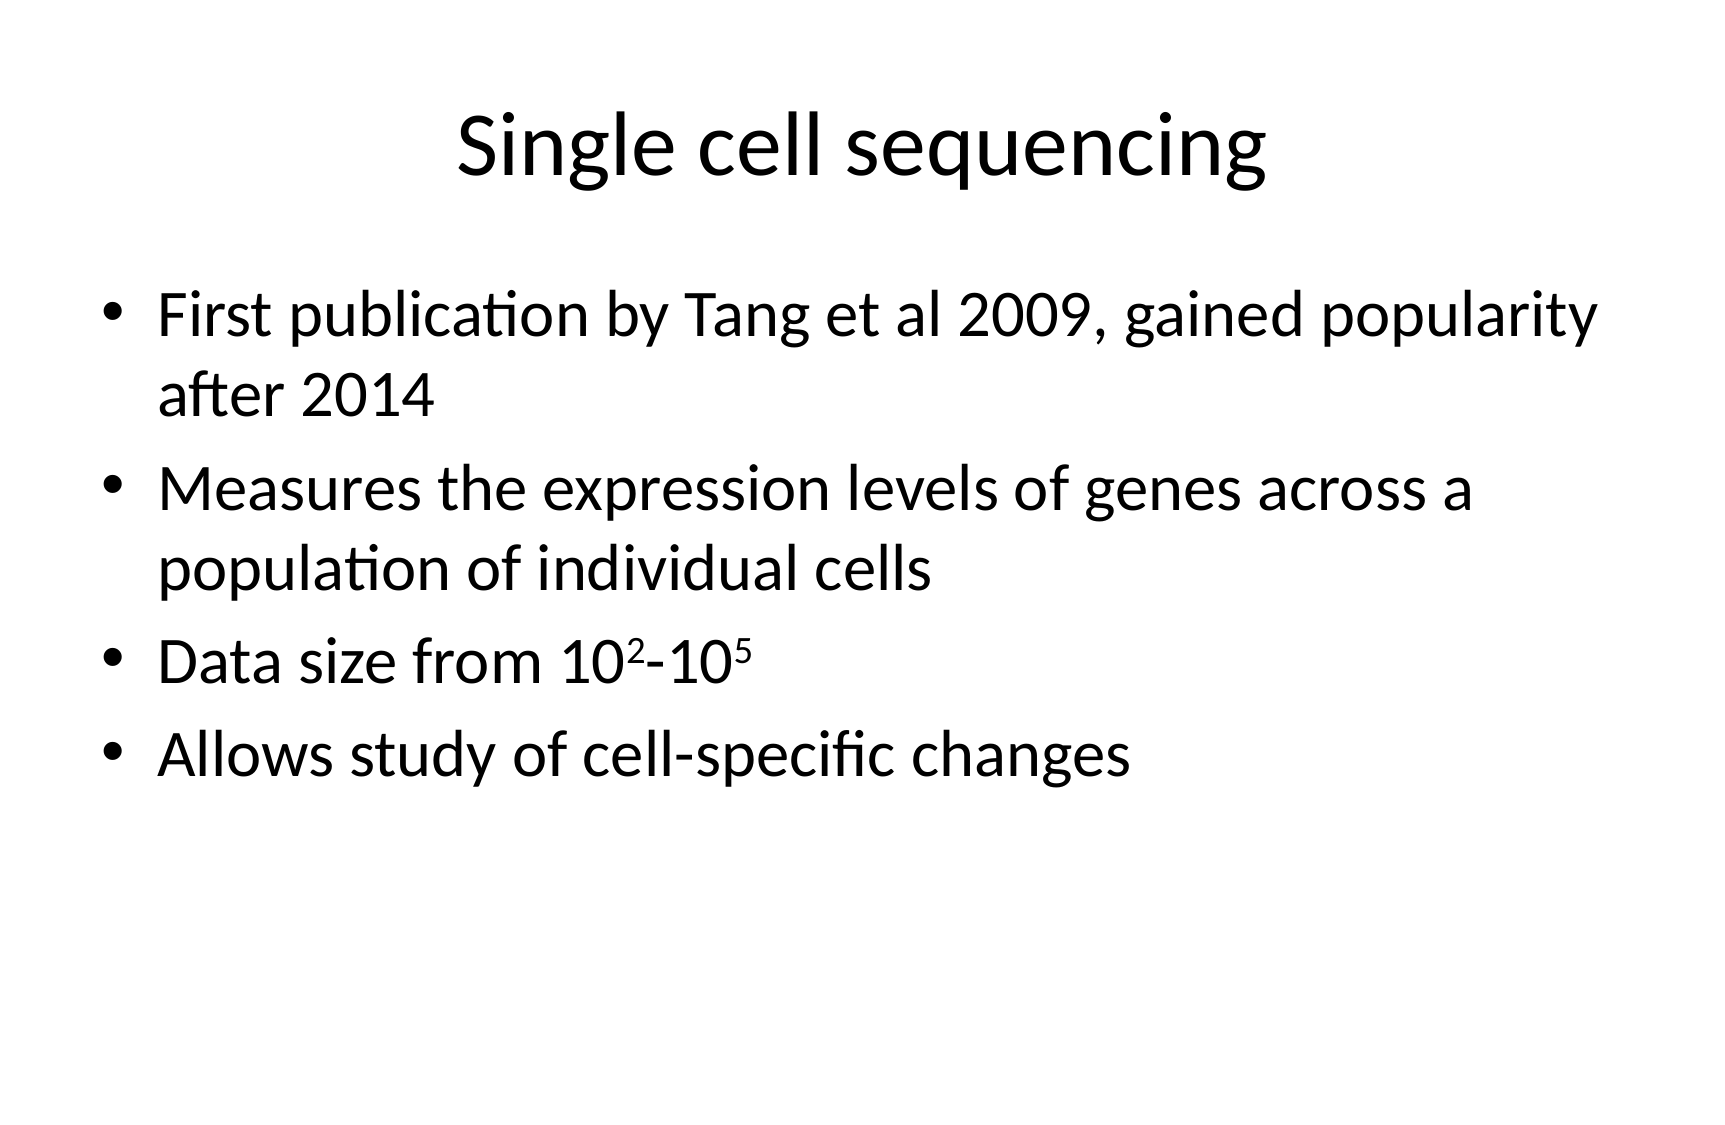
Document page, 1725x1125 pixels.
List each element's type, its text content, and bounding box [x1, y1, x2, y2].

list First publication by Tang et al 2009, gained popularity after 2014 Measures the expression levels of genes across a population of individual cells Data size from 102-105 Allows study of cell-specific changes [86, 262, 1639, 1005]
title Single cell sequencing [86, 45, 1639, 233]
